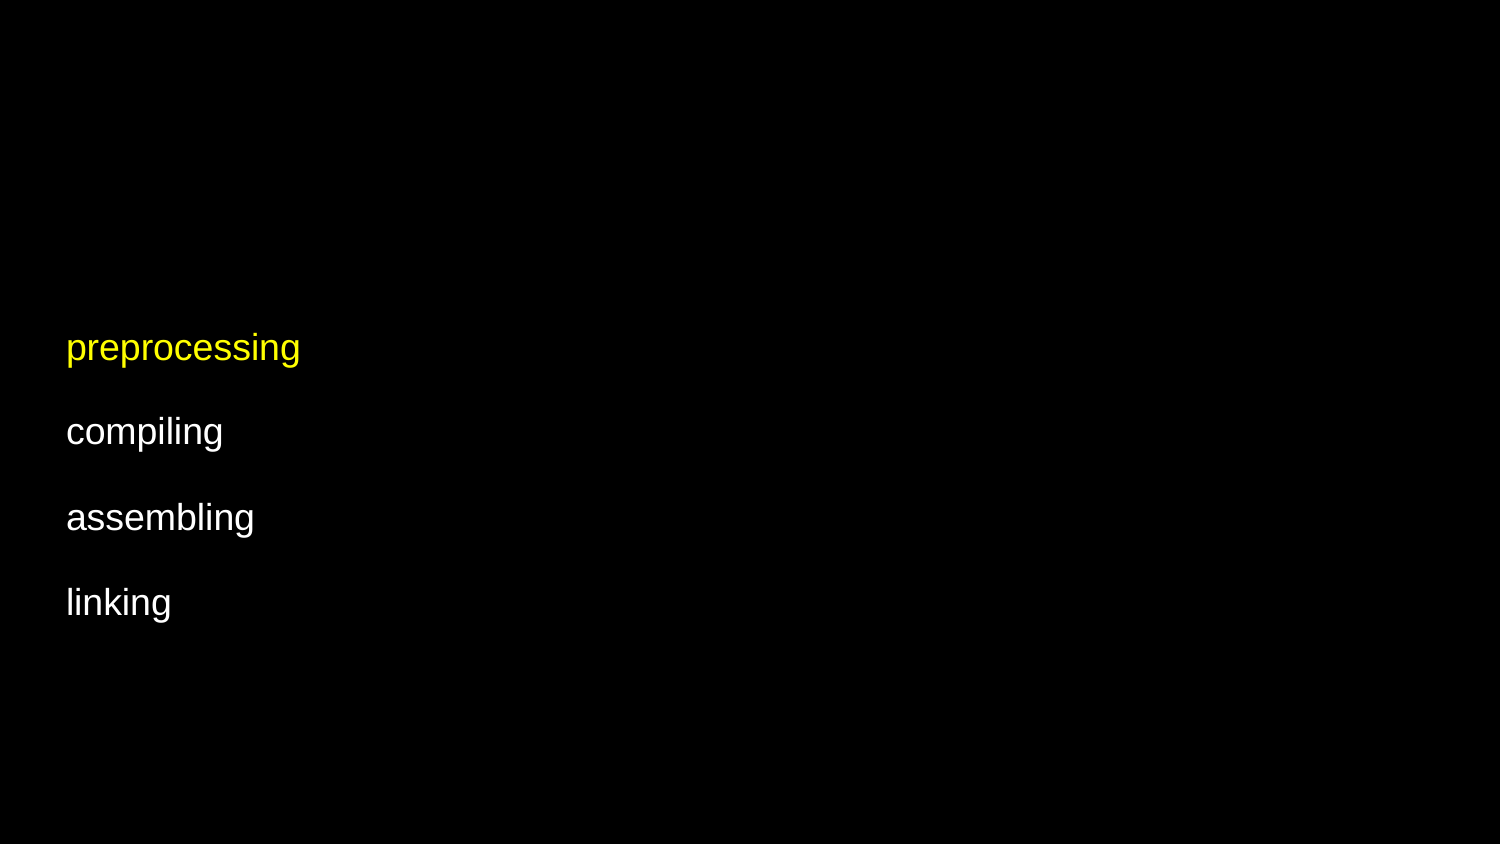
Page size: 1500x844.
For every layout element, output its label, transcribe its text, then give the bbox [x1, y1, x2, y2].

list preprocessing compiling assembling linking [51, 189, 1449, 750]
